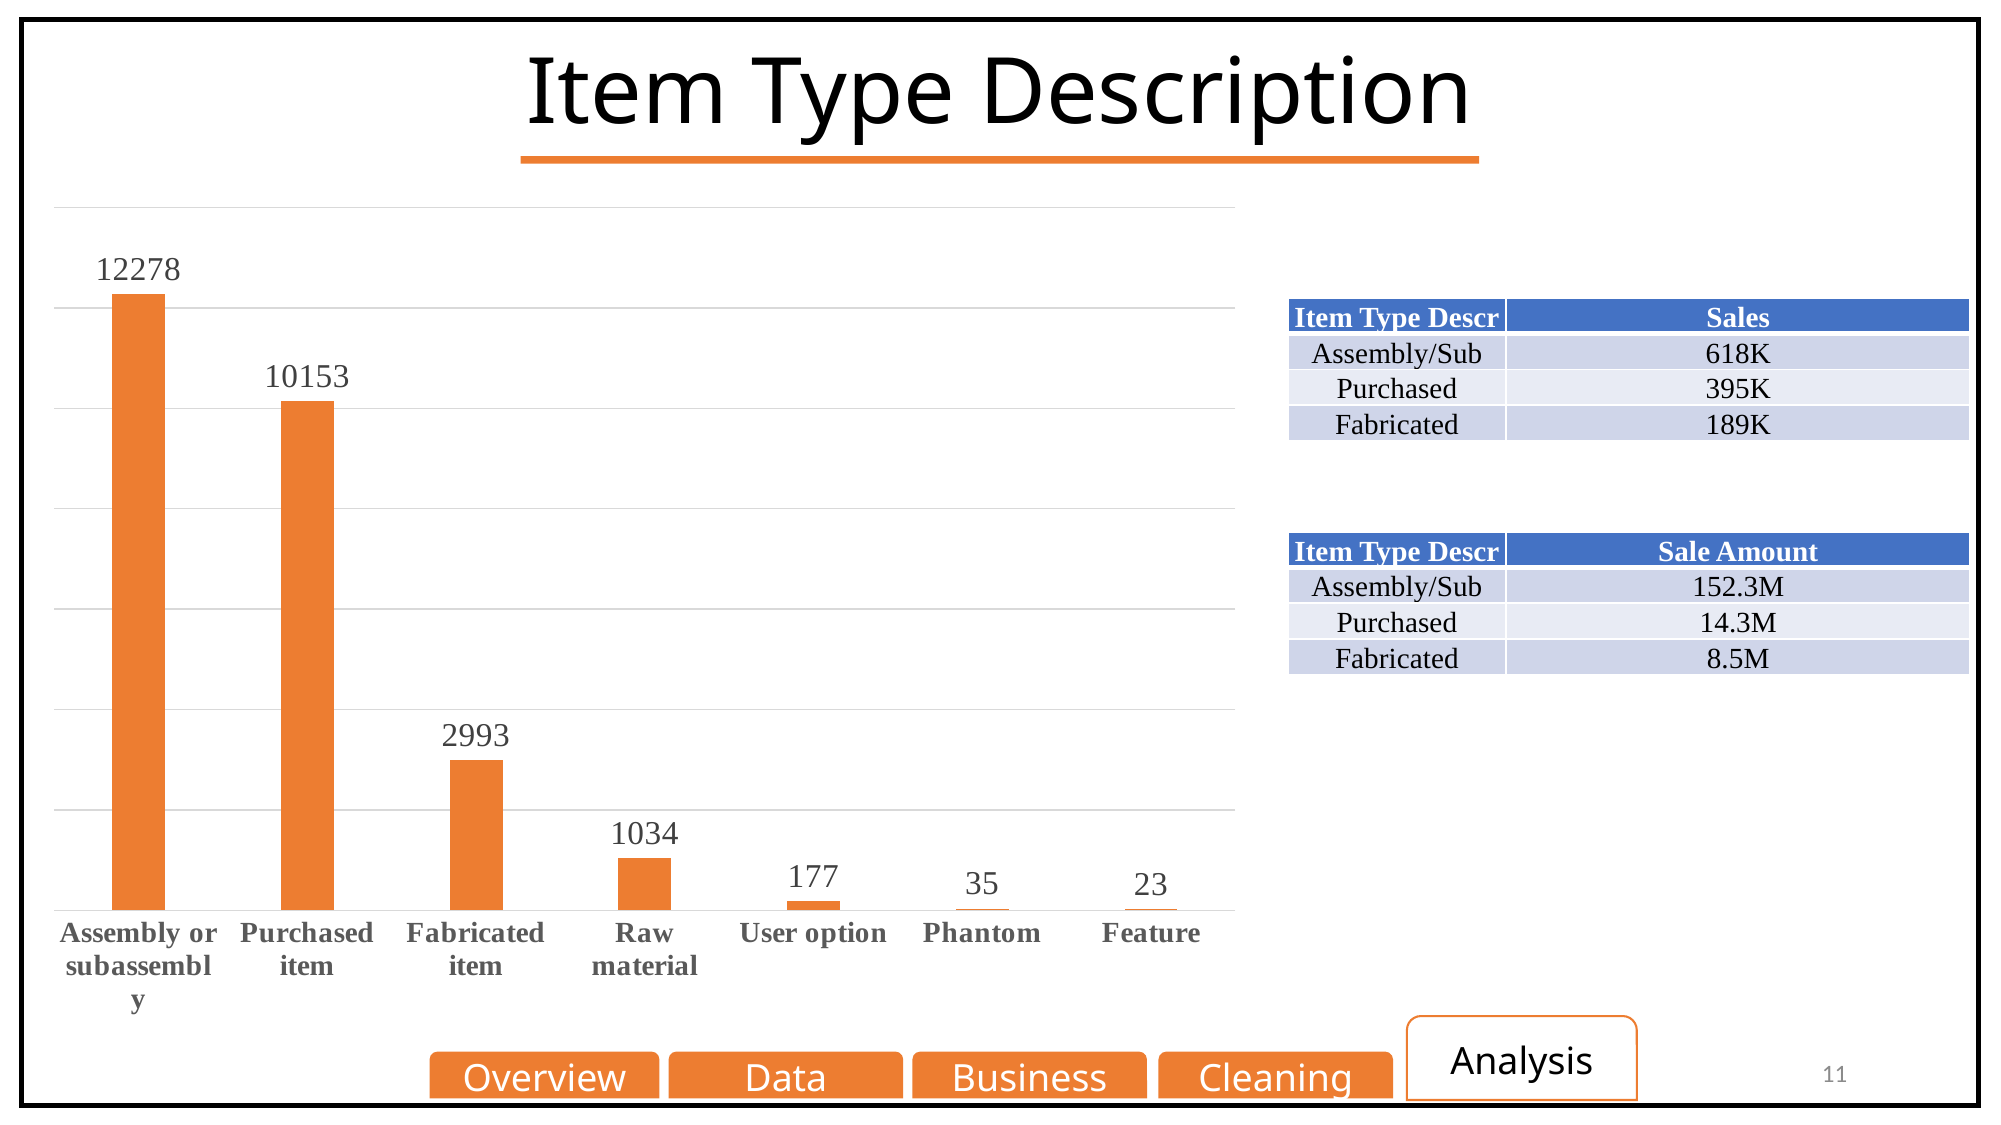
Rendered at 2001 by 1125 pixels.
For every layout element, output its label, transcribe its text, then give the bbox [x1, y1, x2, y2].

text_box Analysis [1405, 1015, 1638, 1102]
chart [29, 190, 1260, 1032]
table_header Sales [1507, 299, 1969, 331]
table_cell Fabricated [1289, 640, 1505, 674]
table_cell 618K [1507, 336, 1969, 369]
text_box Cleaning [1157, 1050, 1395, 1100]
table_cell Fabricated [1289, 406, 1505, 440]
table_header Item Type Descr [1289, 533, 1505, 565]
table_cell 14.3M [1507, 604, 1969, 638]
slide_number 11 [1412, 1042, 1863, 1103]
table_cell 152.3M [1507, 570, 1969, 602]
table_cell 395K [1507, 370, 1969, 404]
table_header Sale Amount [1507, 533, 1969, 565]
text_box Overview [428, 1050, 661, 1100]
table_cell Assembly/Sub [1289, 336, 1505, 369]
table_header Item Type Descr [1289, 299, 1505, 331]
table_cell 8.5M [1507, 640, 1969, 674]
text_box [520, 156, 1480, 164]
table_cell Assembly/Sub [1289, 570, 1505, 602]
text_box Data [667, 1050, 905, 1100]
text_box Business [911, 1050, 1149, 1100]
table_cell Purchased [1289, 604, 1505, 638]
text_box [19, 17, 1981, 1108]
table_cell Purchased [1289, 370, 1505, 404]
table_cell 189K [1507, 406, 1969, 440]
text_box Item Type Description [20, 24, 1980, 150]
